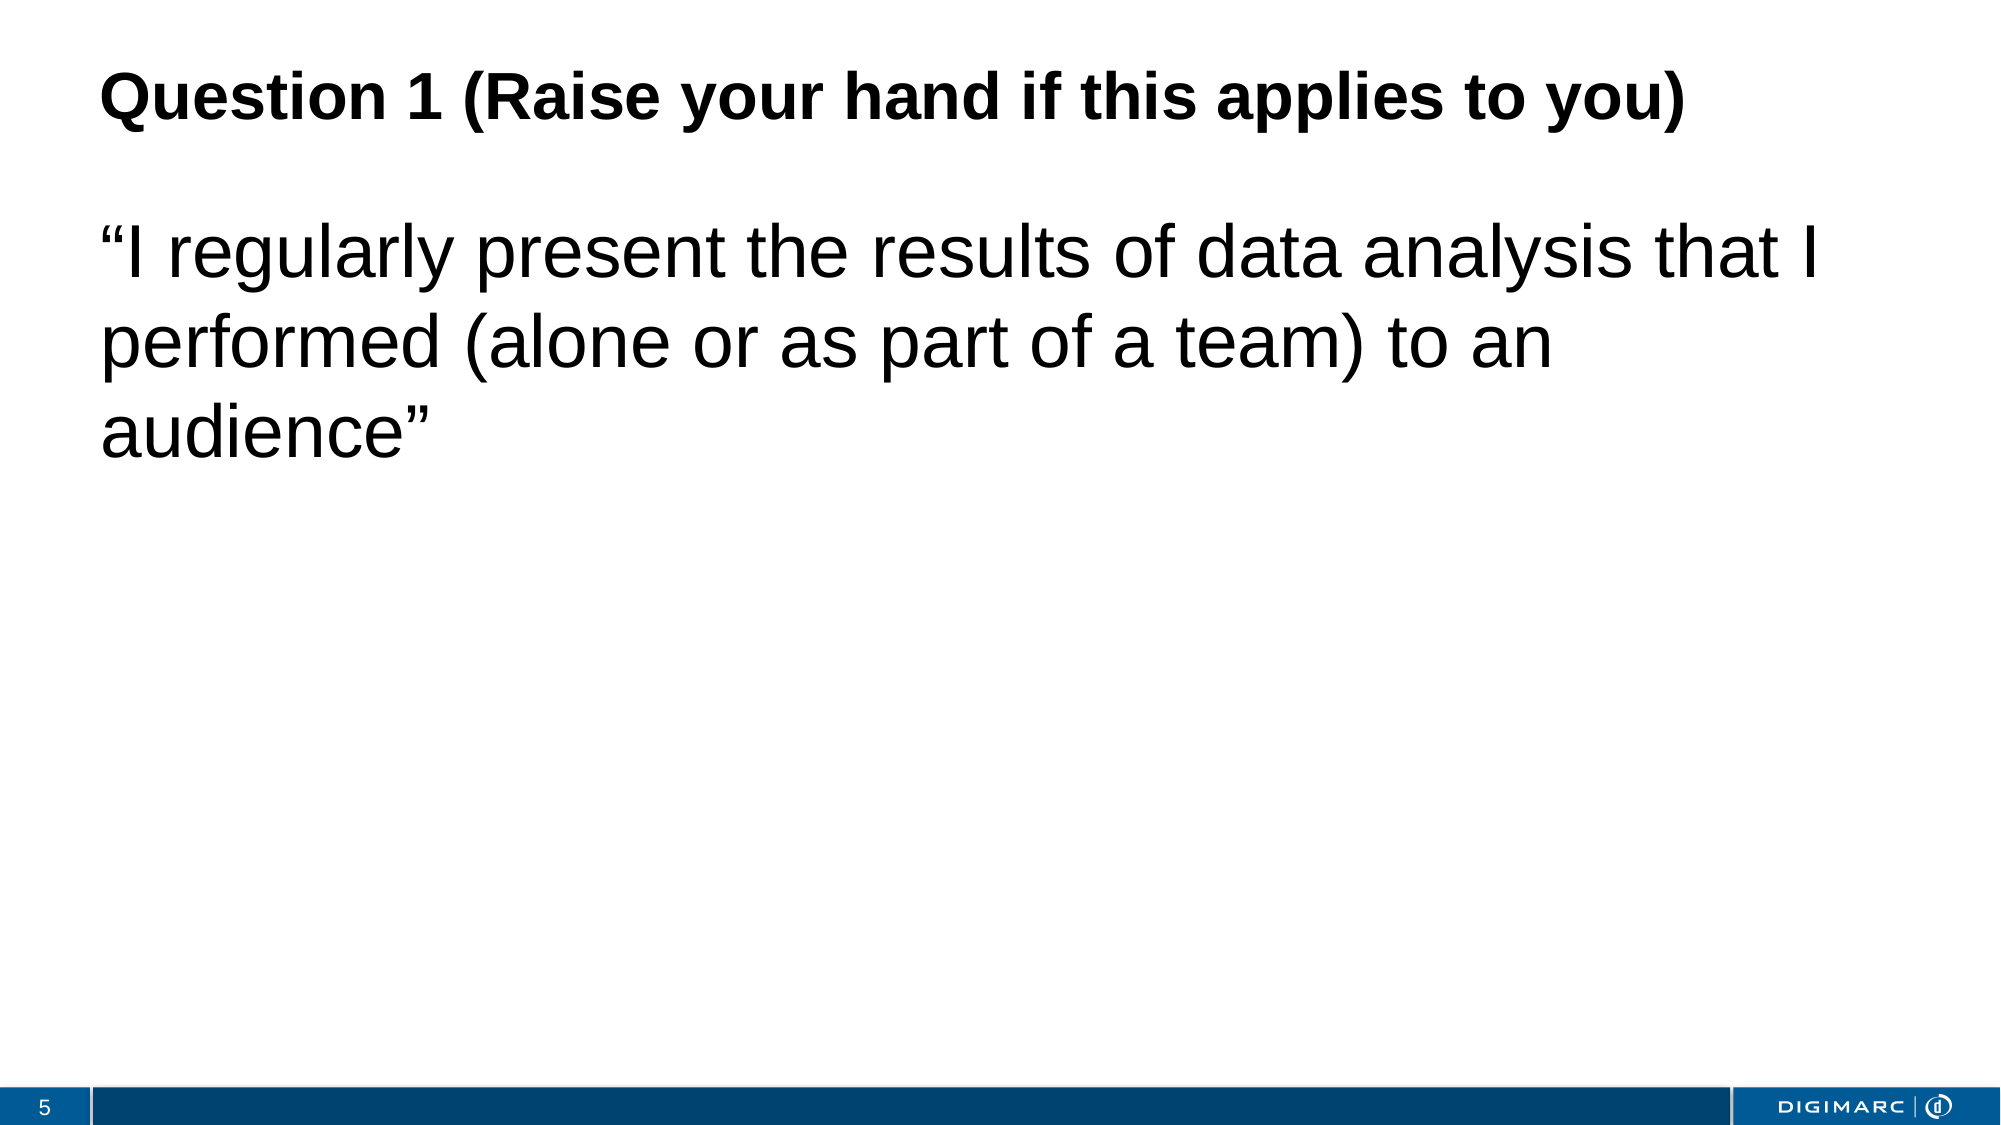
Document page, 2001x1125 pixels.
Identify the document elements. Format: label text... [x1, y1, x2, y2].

title Question 1 (Raise your hand if this applies to you) [84, 45, 1902, 150]
picture [1779, 1094, 1952, 1119]
list “I regularly present the results of data analysis that I performed (alone or as part of a team) to an audience” [85, 195, 1902, 938]
